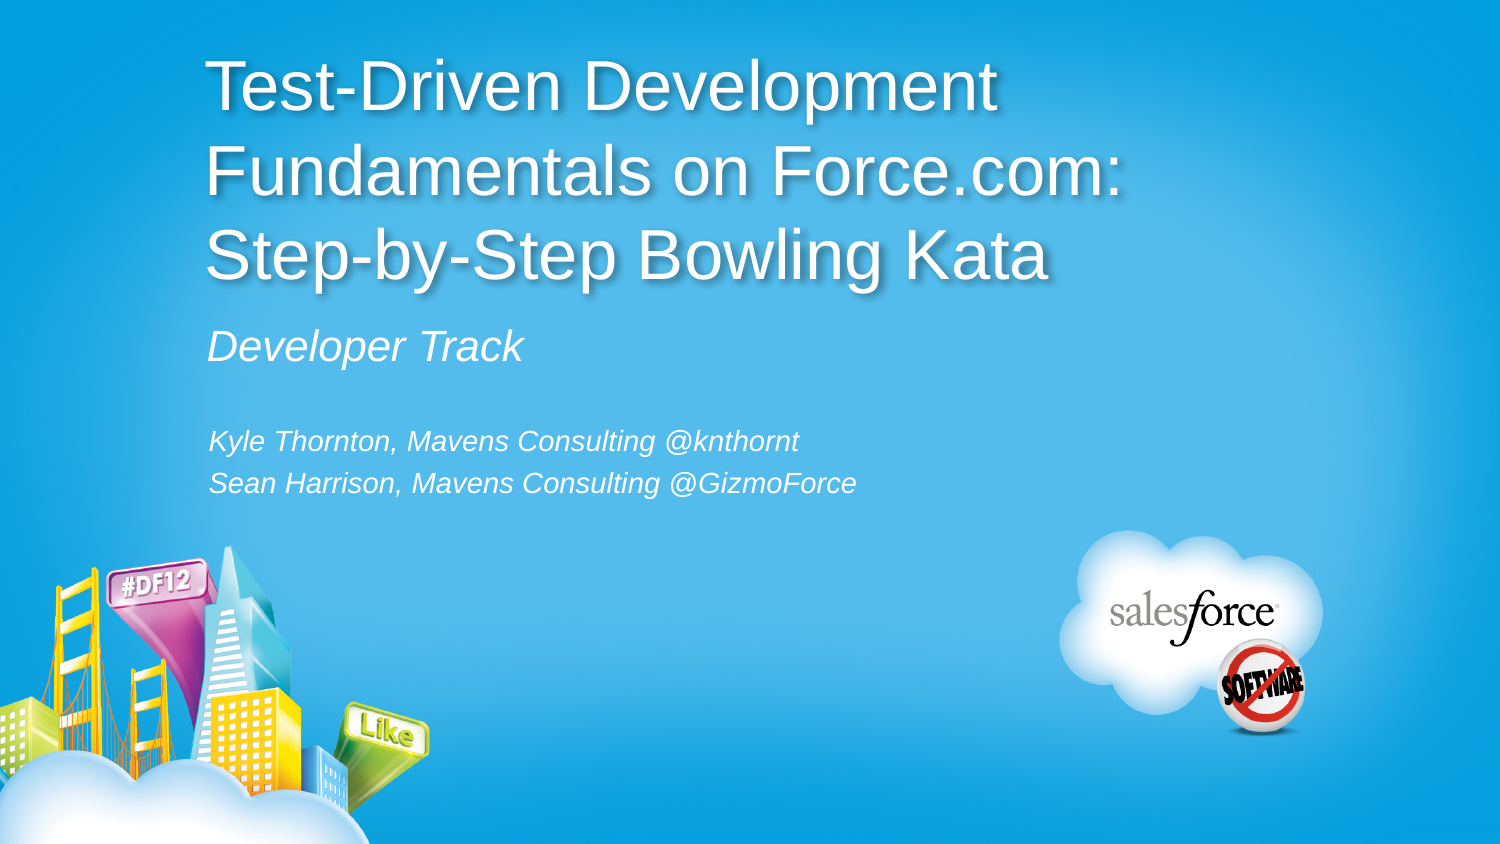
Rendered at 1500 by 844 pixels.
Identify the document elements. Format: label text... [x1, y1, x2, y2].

subtitle Developer Track [186, 307, 1368, 371]
list Kyle Thornton, Mavens Consulting @knthornt Sean Harrison, Mavens Consulting @GizmoForce [188, 405, 1330, 585]
title Test-Driven Development Fundamentals on Force.com: Step-by-Step Bowling Kata [191, 149, 1366, 301]
text_box [402, 320, 1305, 395]
picture [0, 11, 1500, 844]
